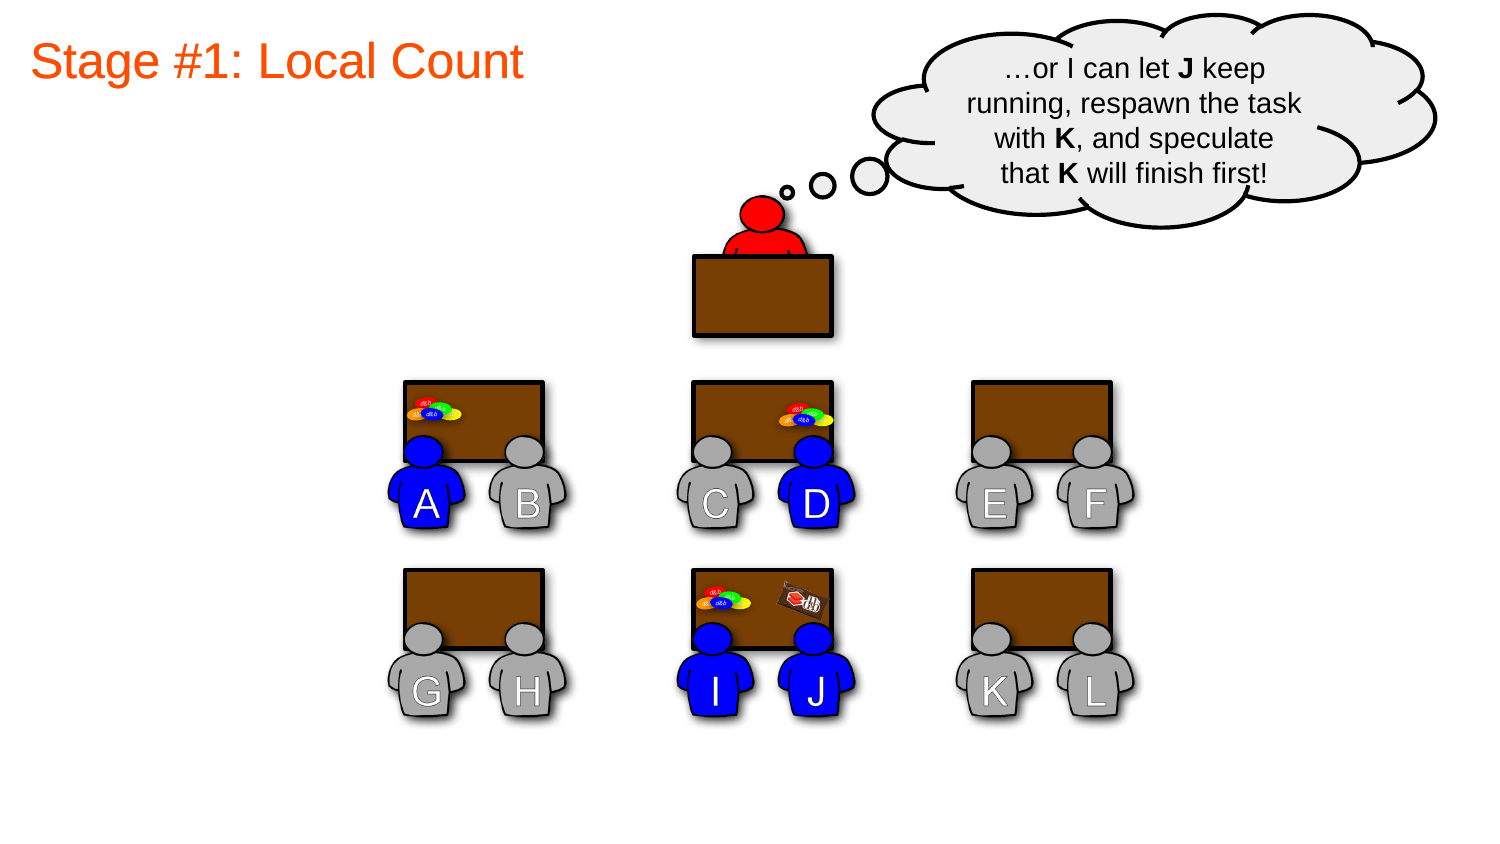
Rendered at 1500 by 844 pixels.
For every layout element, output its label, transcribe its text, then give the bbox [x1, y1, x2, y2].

text_box [693, 569, 773, 618]
text_box [693, 382, 832, 462]
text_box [407, 397, 461, 420]
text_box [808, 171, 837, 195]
picture [775, 433, 857, 530]
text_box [693, 193, 832, 336]
picture [1055, 433, 1136, 530]
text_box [696, 586, 751, 609]
picture [386, 620, 467, 718]
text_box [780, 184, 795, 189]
picture [386, 433, 467, 530]
picture [674, 433, 756, 530]
picture [954, 620, 1035, 718]
picture [954, 433, 1035, 530]
text_box Stage #1: Local Count [15, 13, 545, 93]
text_box [973, 569, 1111, 649]
text_box [405, 569, 543, 649]
text_box [405, 382, 543, 462]
text_box [776, 569, 832, 580]
picture [487, 620, 568, 718]
text_box …or I can let J keep running, respawn the task with K, and speculate that K will finish first! [850, 12, 1438, 230]
text_box [973, 382, 1111, 462]
picture [674, 620, 756, 718]
picture [761, 570, 857, 718]
picture [1055, 620, 1136, 718]
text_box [779, 403, 834, 426]
picture [487, 433, 568, 530]
text_box [766, 628, 770, 649]
